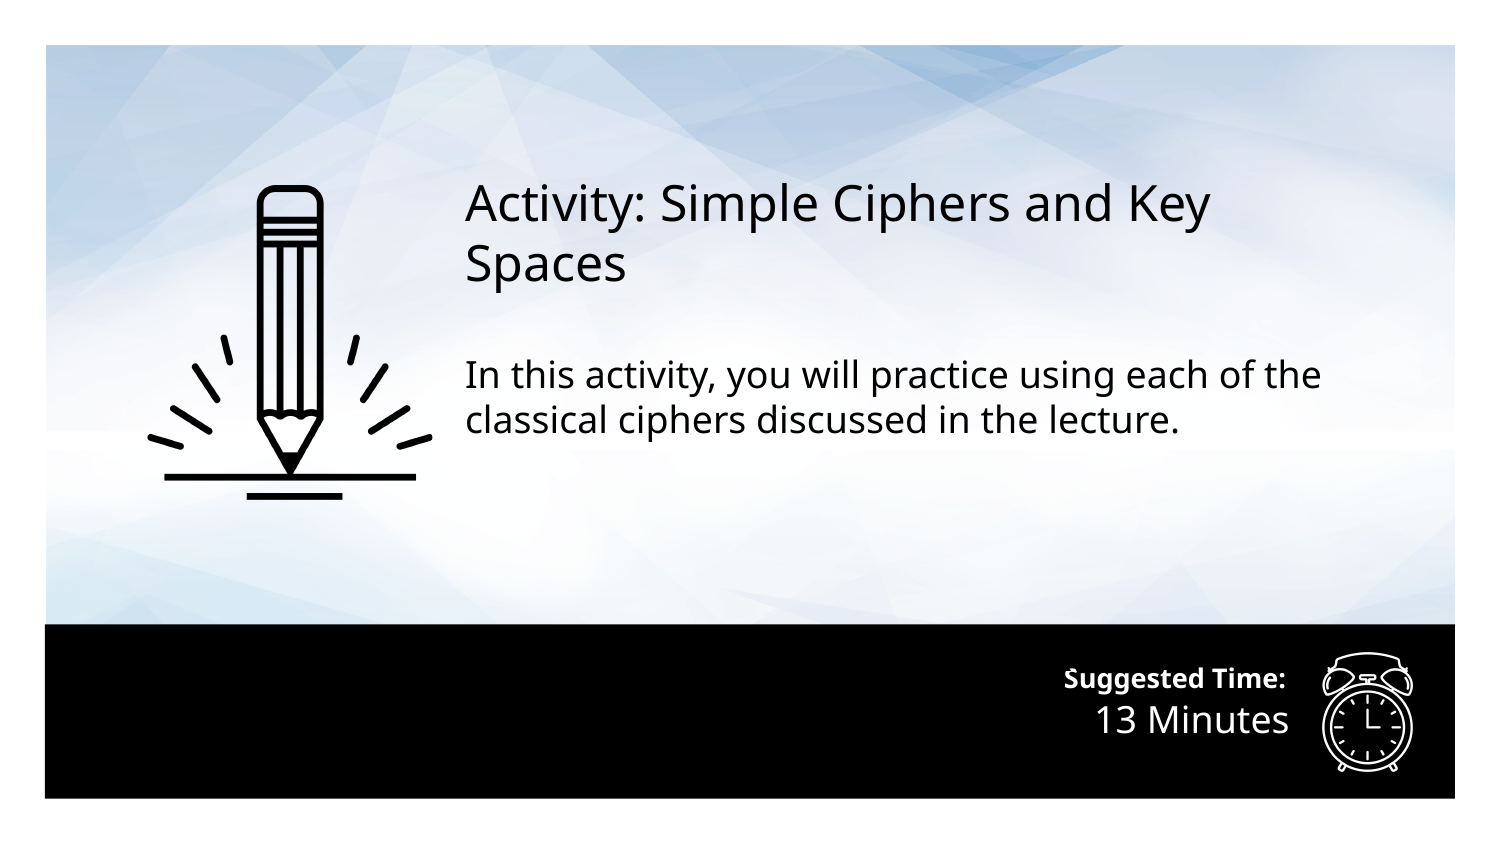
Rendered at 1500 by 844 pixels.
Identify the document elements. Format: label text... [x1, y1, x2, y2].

picture [45, 46, 1455, 171]
title 13 Minutes [0, 694, 1455, 799]
title Activity: Simple Ciphers and Key Spaces In this activity, you will practice using each of the classical ciphers discussed in the lecture. Instructions sent via Slack. [44, 171, 1455, 625]
picture [1322, 652, 1413, 694]
